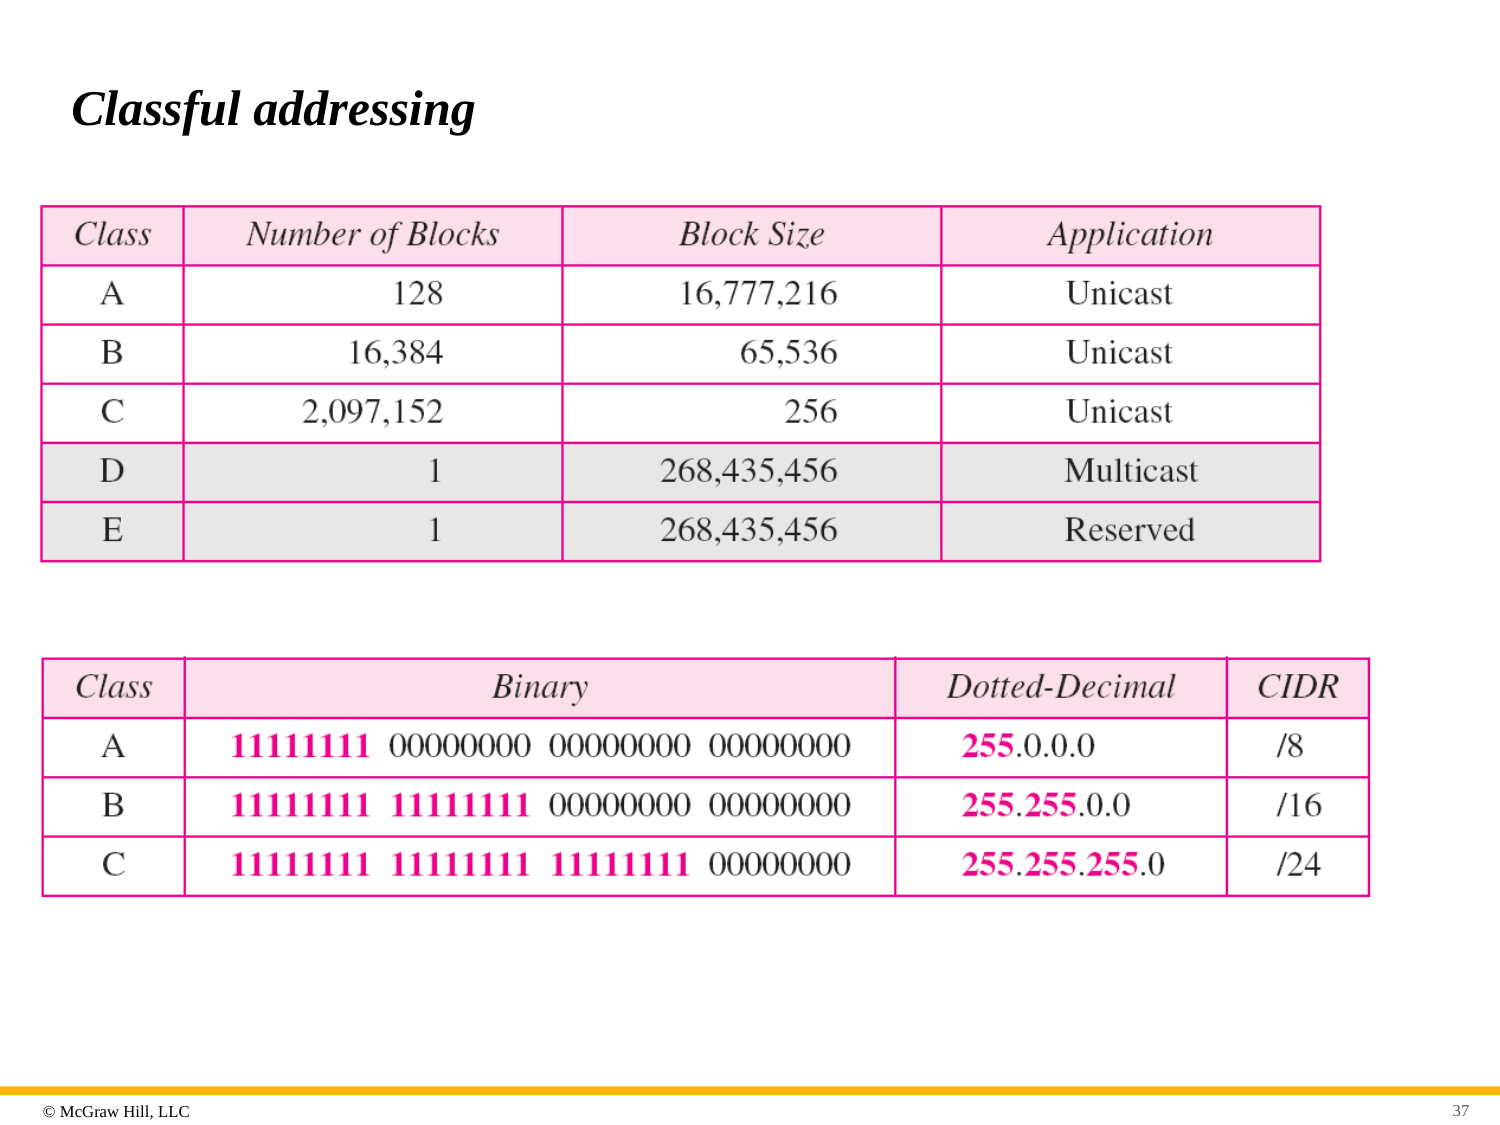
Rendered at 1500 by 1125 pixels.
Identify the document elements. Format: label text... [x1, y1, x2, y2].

title Classful addressing [56, 50, 1444, 162]
slide_number 37 [1418, 1096, 1477, 1123]
picture [25, 641, 1386, 908]
picture [25, 191, 1343, 578]
